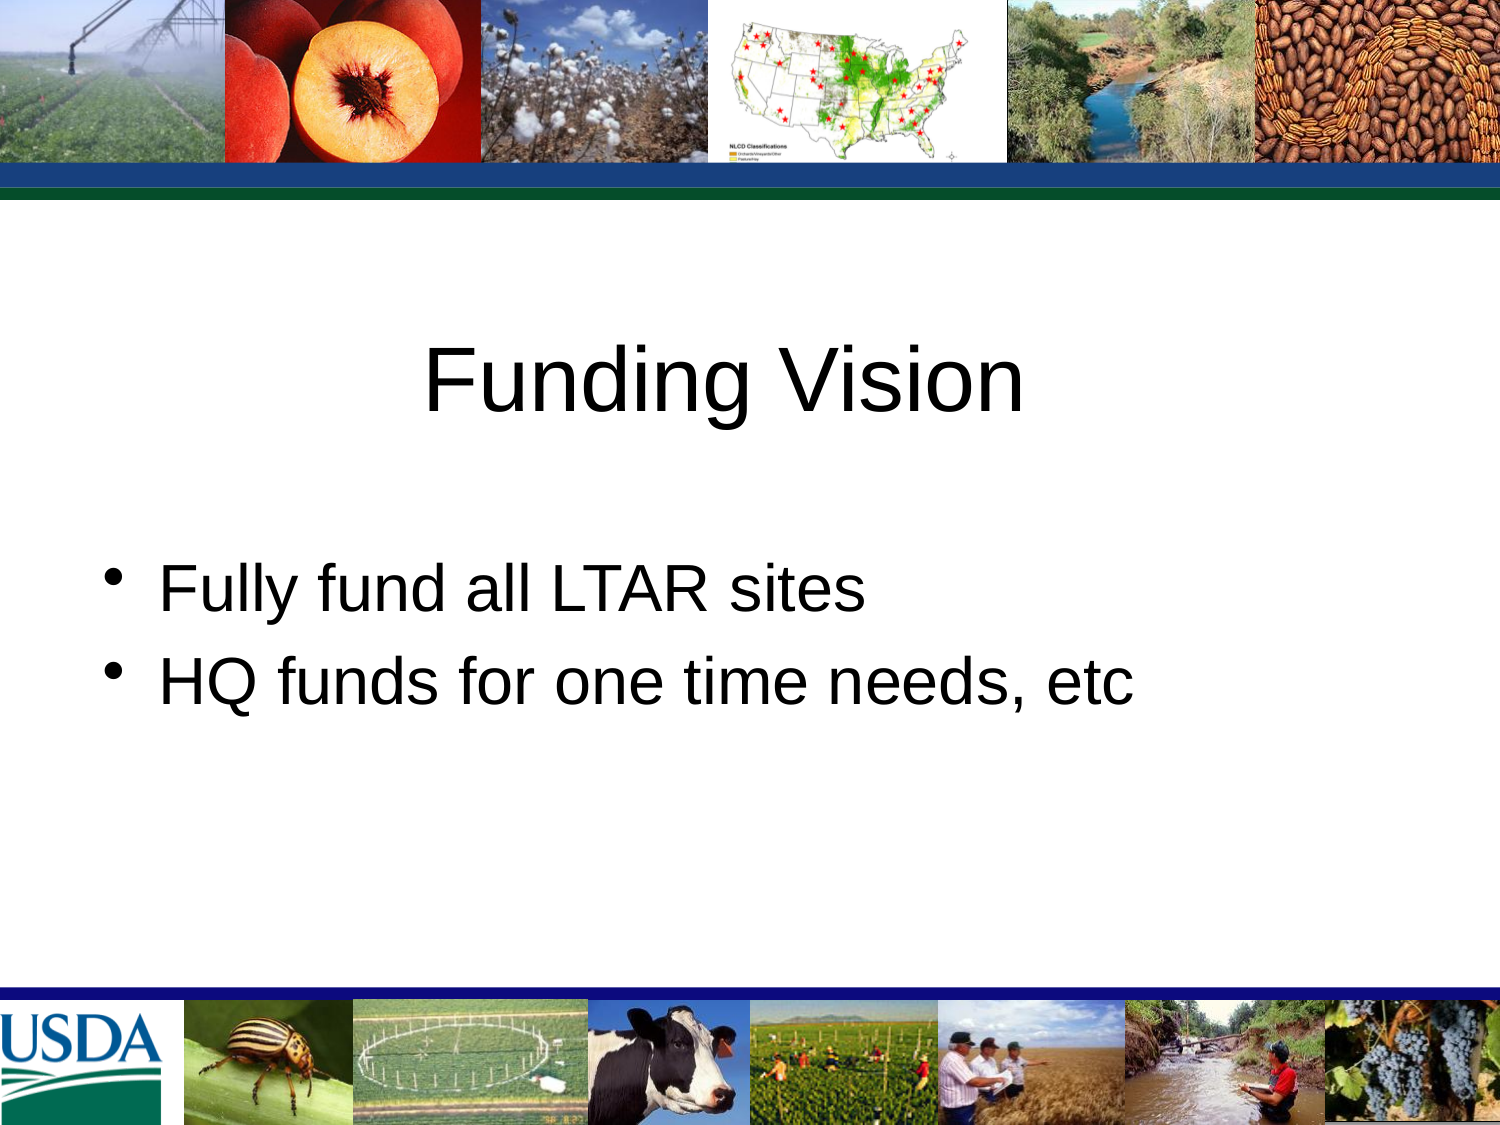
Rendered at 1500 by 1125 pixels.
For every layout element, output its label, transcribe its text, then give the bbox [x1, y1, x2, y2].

title Funding Vision [50, 312, 1400, 500]
picture [725, 0, 975, 162]
picture [1007, 0, 1500, 162]
picture [184, 999, 1500, 1125]
list Fully fund all LTAR sites HQ funds for one time needs, etc [87, 537, 1438, 763]
picture [0, 1013, 163, 1125]
picture [0, 0, 708, 162]
